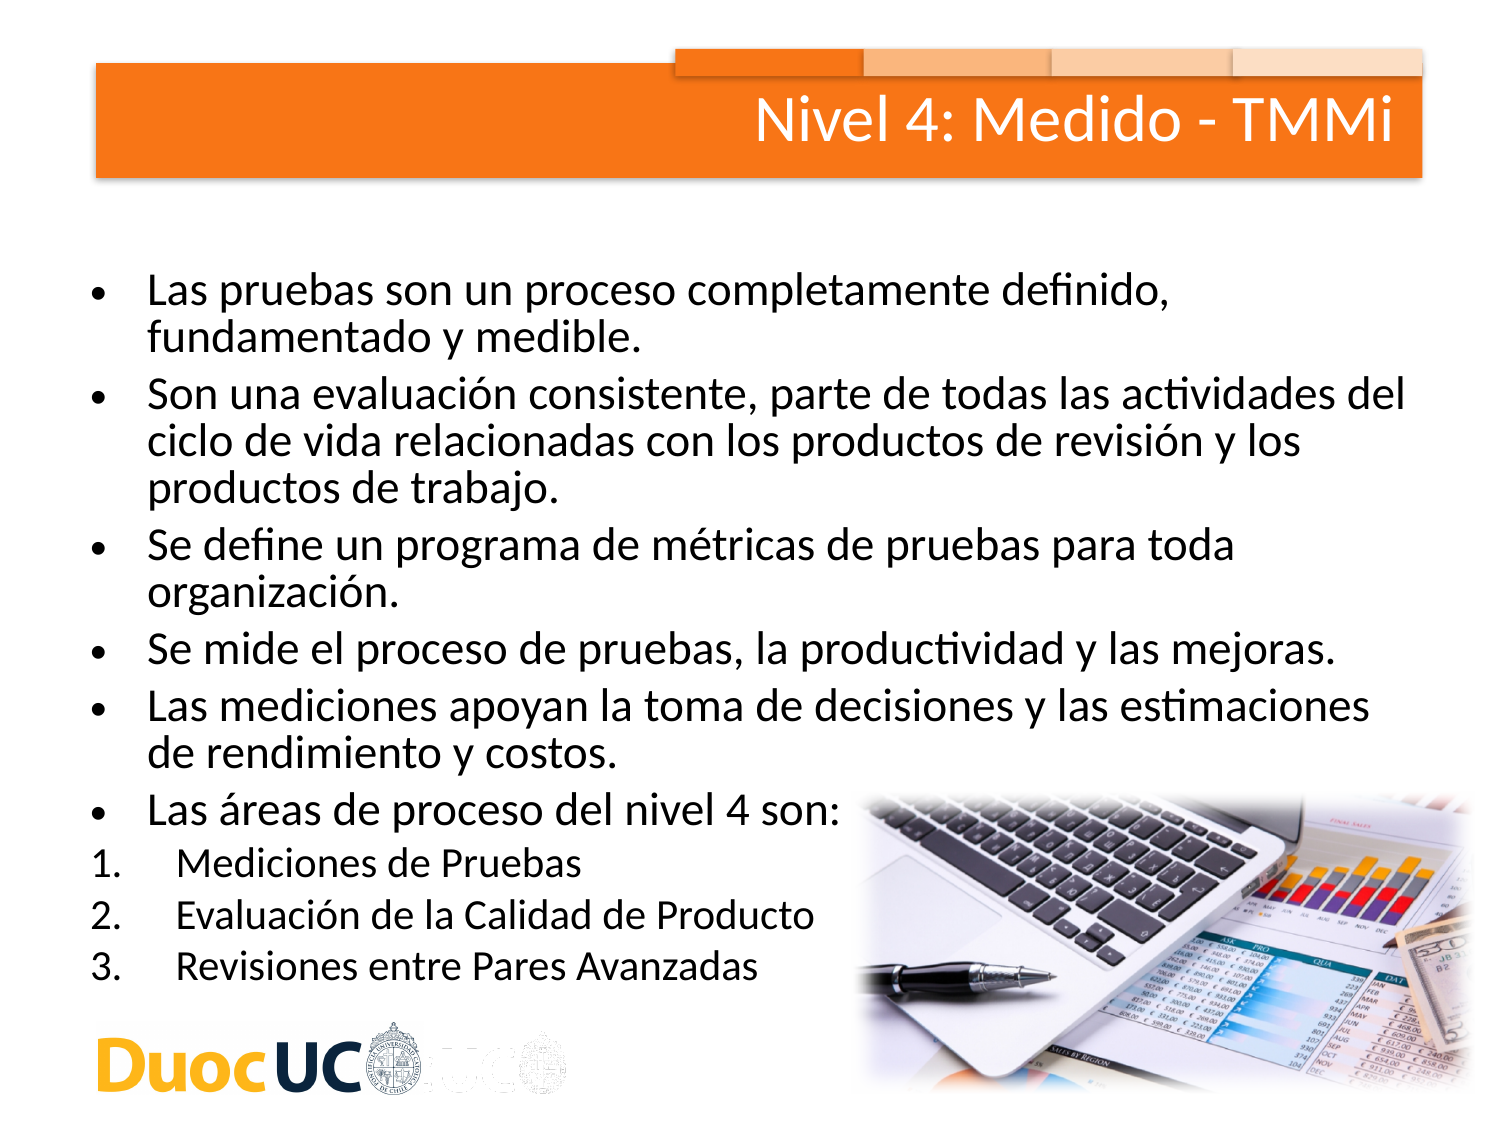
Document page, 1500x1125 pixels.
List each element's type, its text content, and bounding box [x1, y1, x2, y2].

picture [96, 1021, 566, 1095]
text_box Nivel 4: Medido - TMMi [739, 67, 1425, 163]
list Las pruebas son un proceso completamente definido, fundamentado y medible. Son una evaluación consistente, parte de todas las actividades del ciclo de vida relacionadas con los productos de revisión y los productos de trabajo. Se define un programa de métricas de pruebas para toda organización. Se mide el proceso de pruebas, la productividad y las mejoras. Las mediciones apoyan la toma de decisiones y las estimaciones de rendimiento y costos. Las áreas de proceso del nivel 4 son: Mediciones de Pruebas Evaluación de la Calidad de Producto Revisiones entre Pares Avanzadas [75, 262, 1425, 1005]
picture [850, 790, 1476, 1094]
